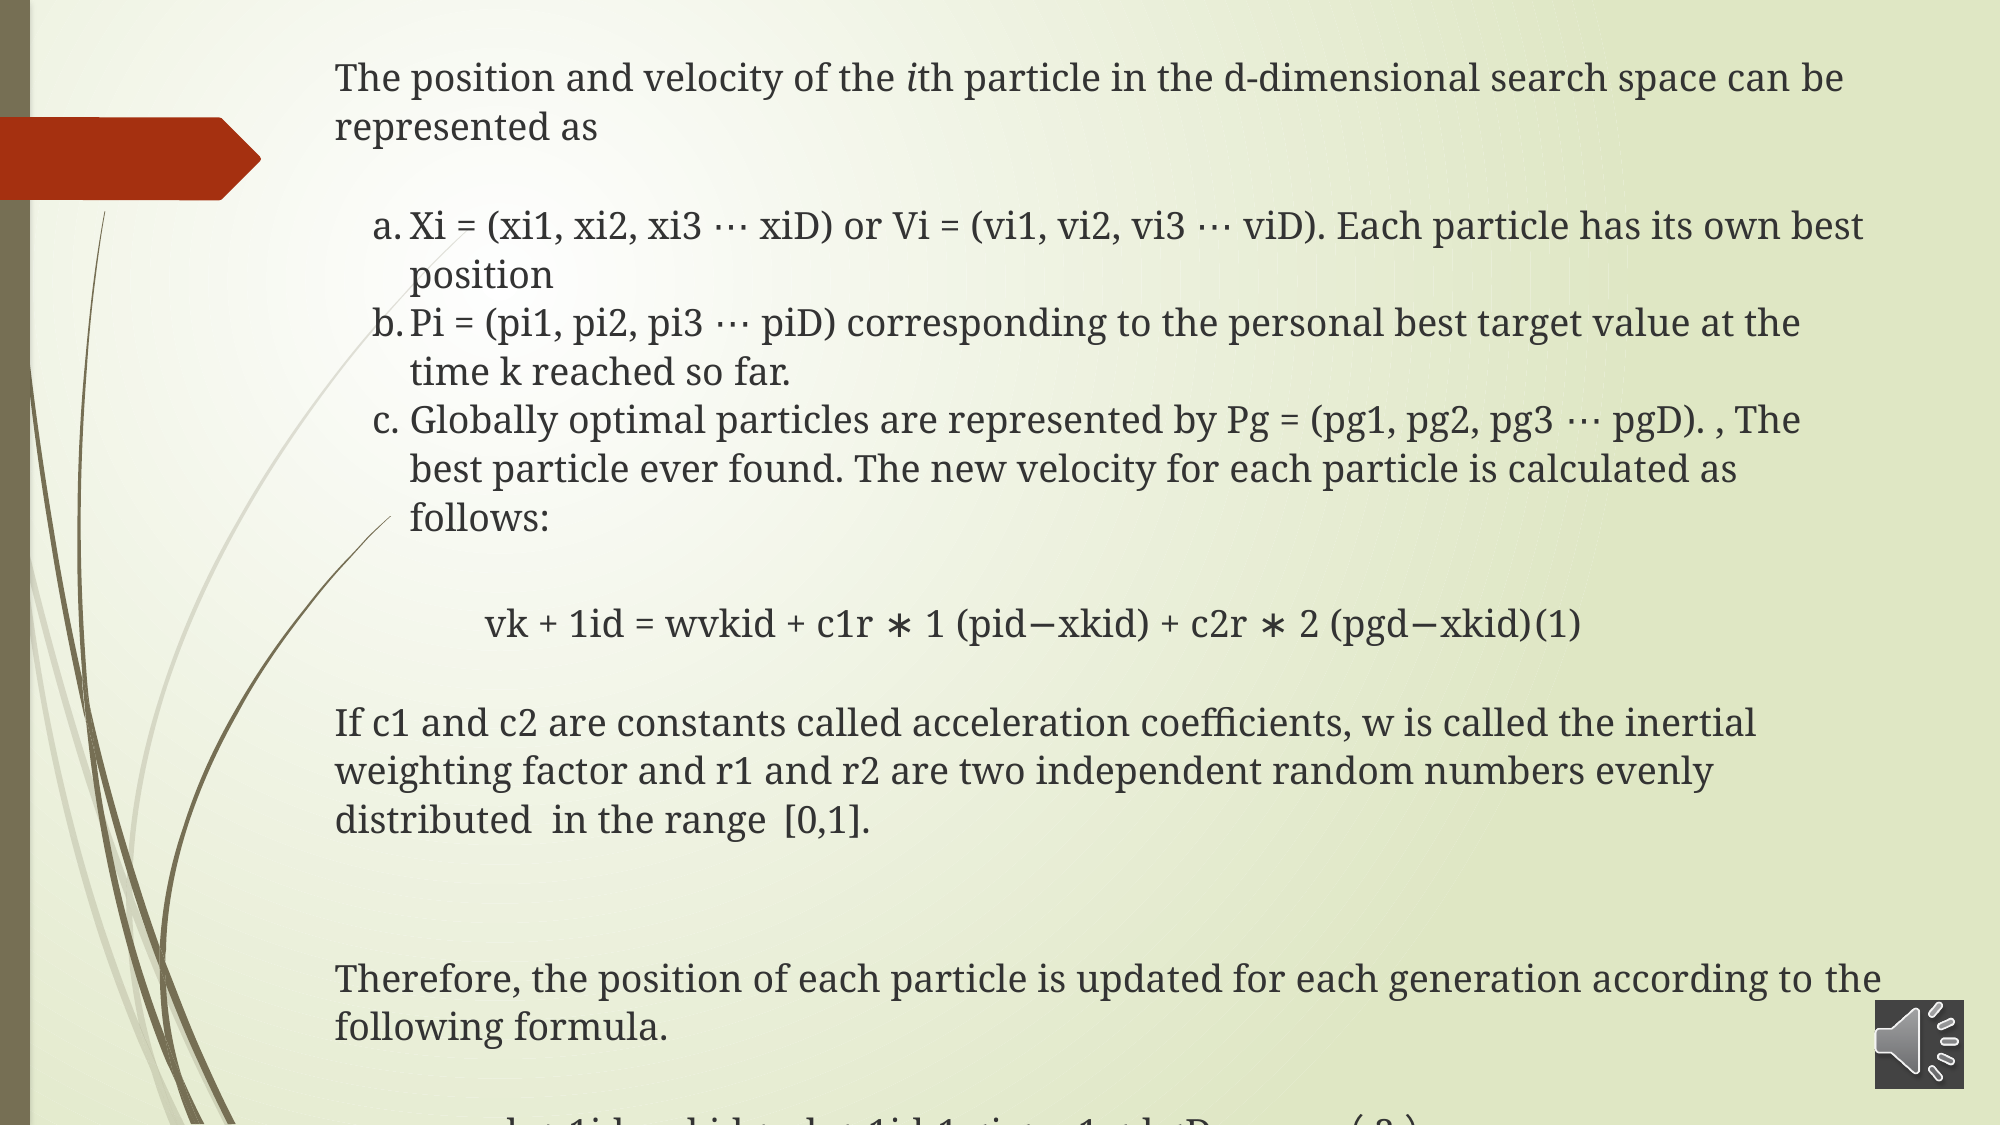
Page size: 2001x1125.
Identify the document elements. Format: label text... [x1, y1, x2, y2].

text_box The position and velocity of the ith particle in the d-dimensional search space can be represented as Xi = (xi1, xi2, xi3 ⋯ xiD) or Vi = (vi1, vi2, vi3 ⋯ viD). Each particle has its own best position Pi = (pi1, pi2, pi3 ⋯ piD) corresponding to the personal best target value at the time k reached so far. Globally optimal particles are represented by Pg = (pg1, pg2, pg3 ⋯ pgD). , The best particle ever found. The new velocity for each particle is calculated as follows: vk + 1id = wvkid + c1r ∗ 1 (pid−xkid) + c2r ∗ 2 (pgd−xkid) (1) If c1 and c2 are constants called acceleration coefficients, w is called the inertial weighting factor and r1 and r2 are two independent random numbers evenly distributed in the range [0,1]. Therefore, the position of each particle is updated for each generation according to the following formula. xk + 1id = xkid + vk + 1id 1≤i≤n; 1≤d≤D （2） [317, 43, 1944, 1125]
picture [1873, 998, 1965, 1090]
